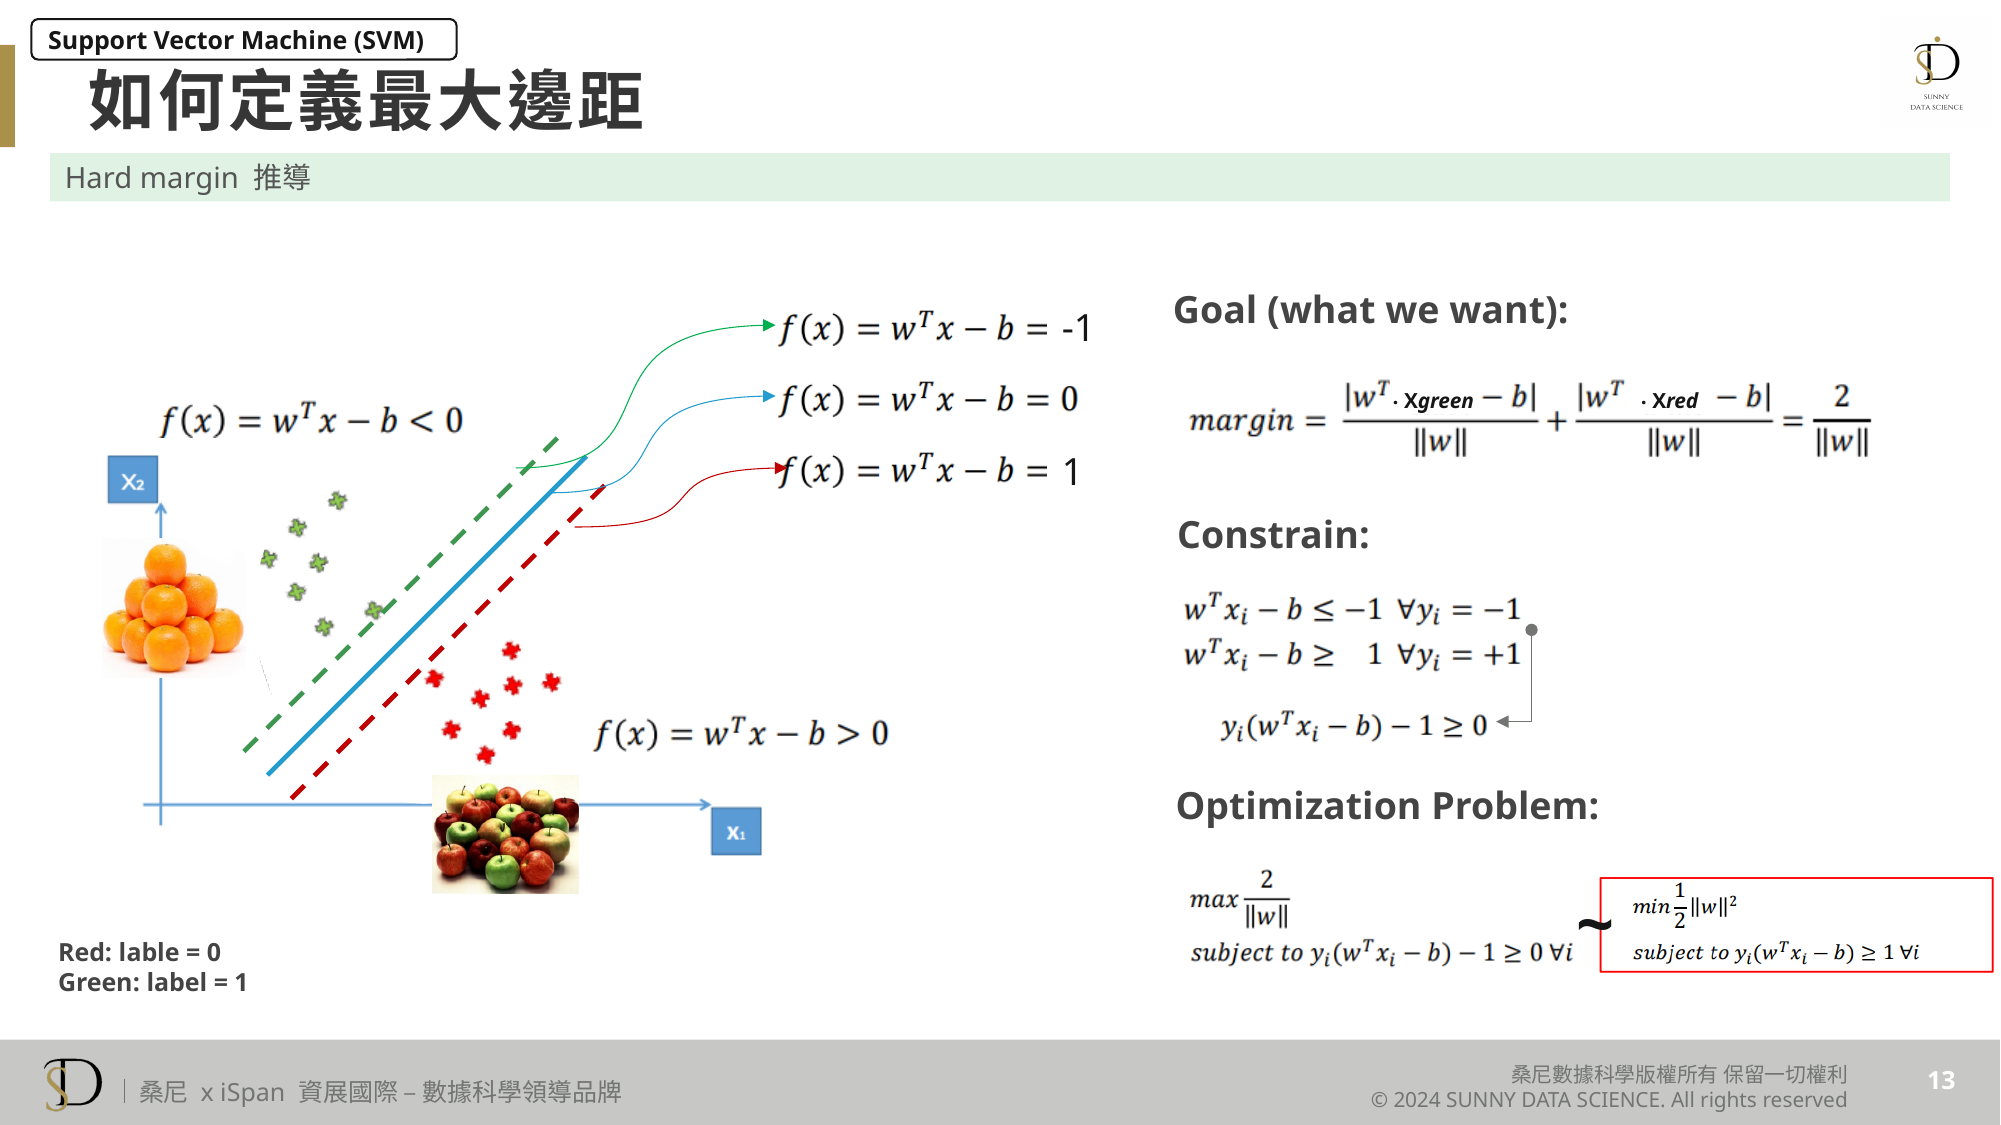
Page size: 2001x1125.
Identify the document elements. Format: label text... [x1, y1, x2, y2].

text_box Goal (what we want): [1158, 278, 1594, 339]
text_box Red: lable = 0 Green: label = 1 [43, 928, 265, 1004]
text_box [291, 479, 611, 799]
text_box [267, 456, 551, 776]
picture [1591, 869, 1995, 976]
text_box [1496, 629, 1532, 722]
text_box Support Vector Machine (SVM) [30, 18, 458, 61]
picture [1177, 361, 1890, 476]
text_box 1 [1047, 440, 1095, 501]
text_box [574, 467, 788, 527]
picture [0, 1020, 145, 1125]
text_box 如何定義最大邊距 [73, 39, 1937, 152]
text_box Constrain: [1162, 503, 1385, 564]
picture [78, 395, 900, 894]
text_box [515, 325, 776, 468]
picture [1165, 581, 1532, 679]
text_box Hard margin 推導 [49, 152, 1951, 202]
text_box Optimization Problem: [1160, 775, 1615, 835]
text_box -1 [1047, 296, 1118, 357]
text_box ~ [1585, 874, 1591, 970]
picture [775, 302, 1083, 348]
picture [1212, 699, 1497, 745]
picture [1171, 857, 1585, 972]
picture [776, 432, 1083, 490]
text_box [551, 395, 776, 493]
picture [1880, 14, 1993, 127]
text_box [243, 432, 515, 752]
picture [776, 373, 1083, 419]
